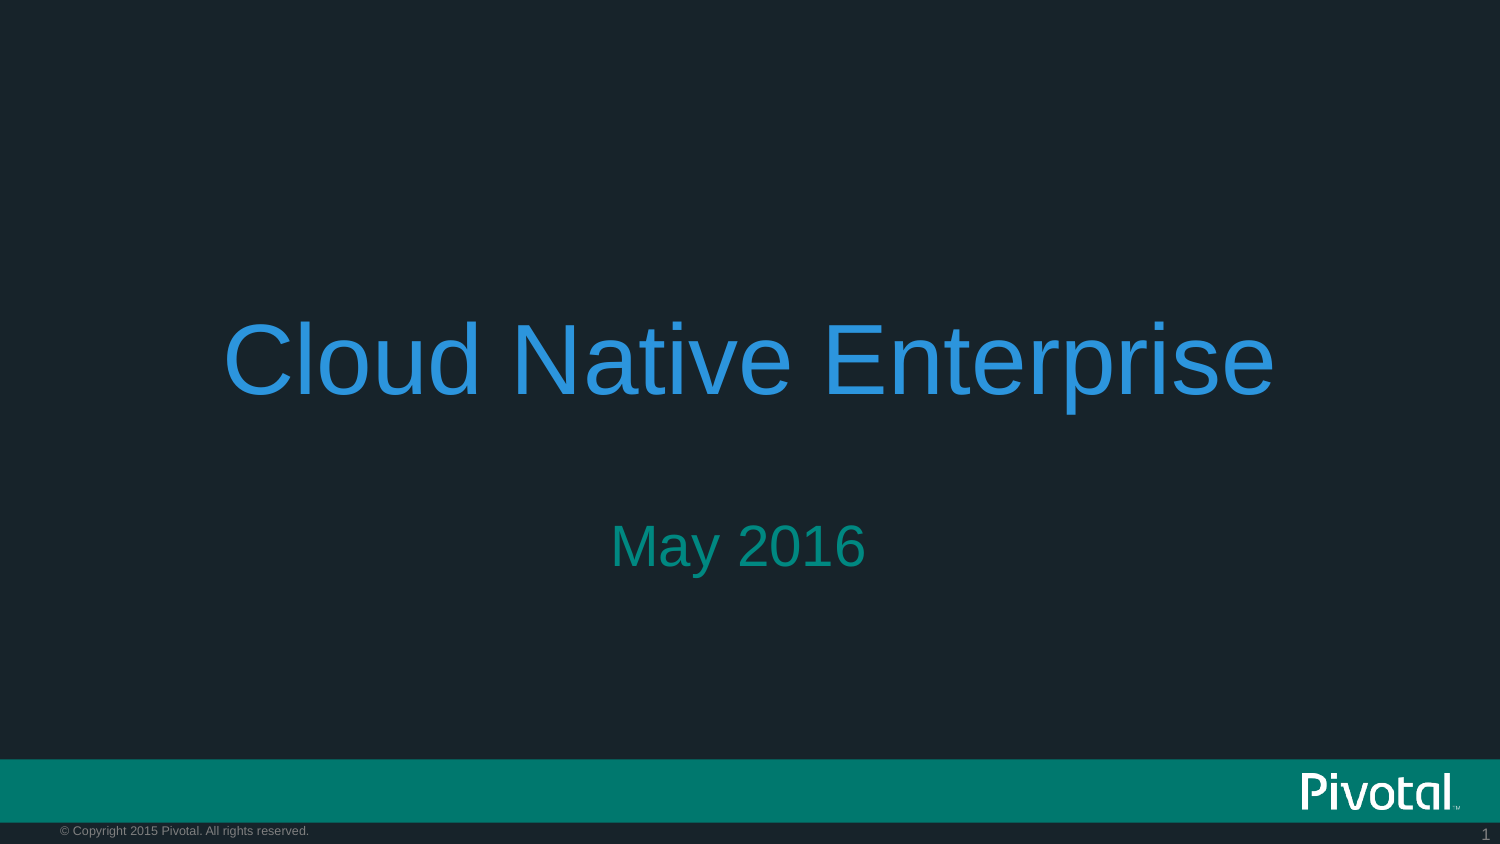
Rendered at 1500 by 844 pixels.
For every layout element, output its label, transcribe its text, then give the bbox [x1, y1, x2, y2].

text_box May 2016 [101, 478, 1377, 608]
title Cloud Native Enterprise [112, 259, 1388, 450]
picture [1302, 773, 1460, 810]
